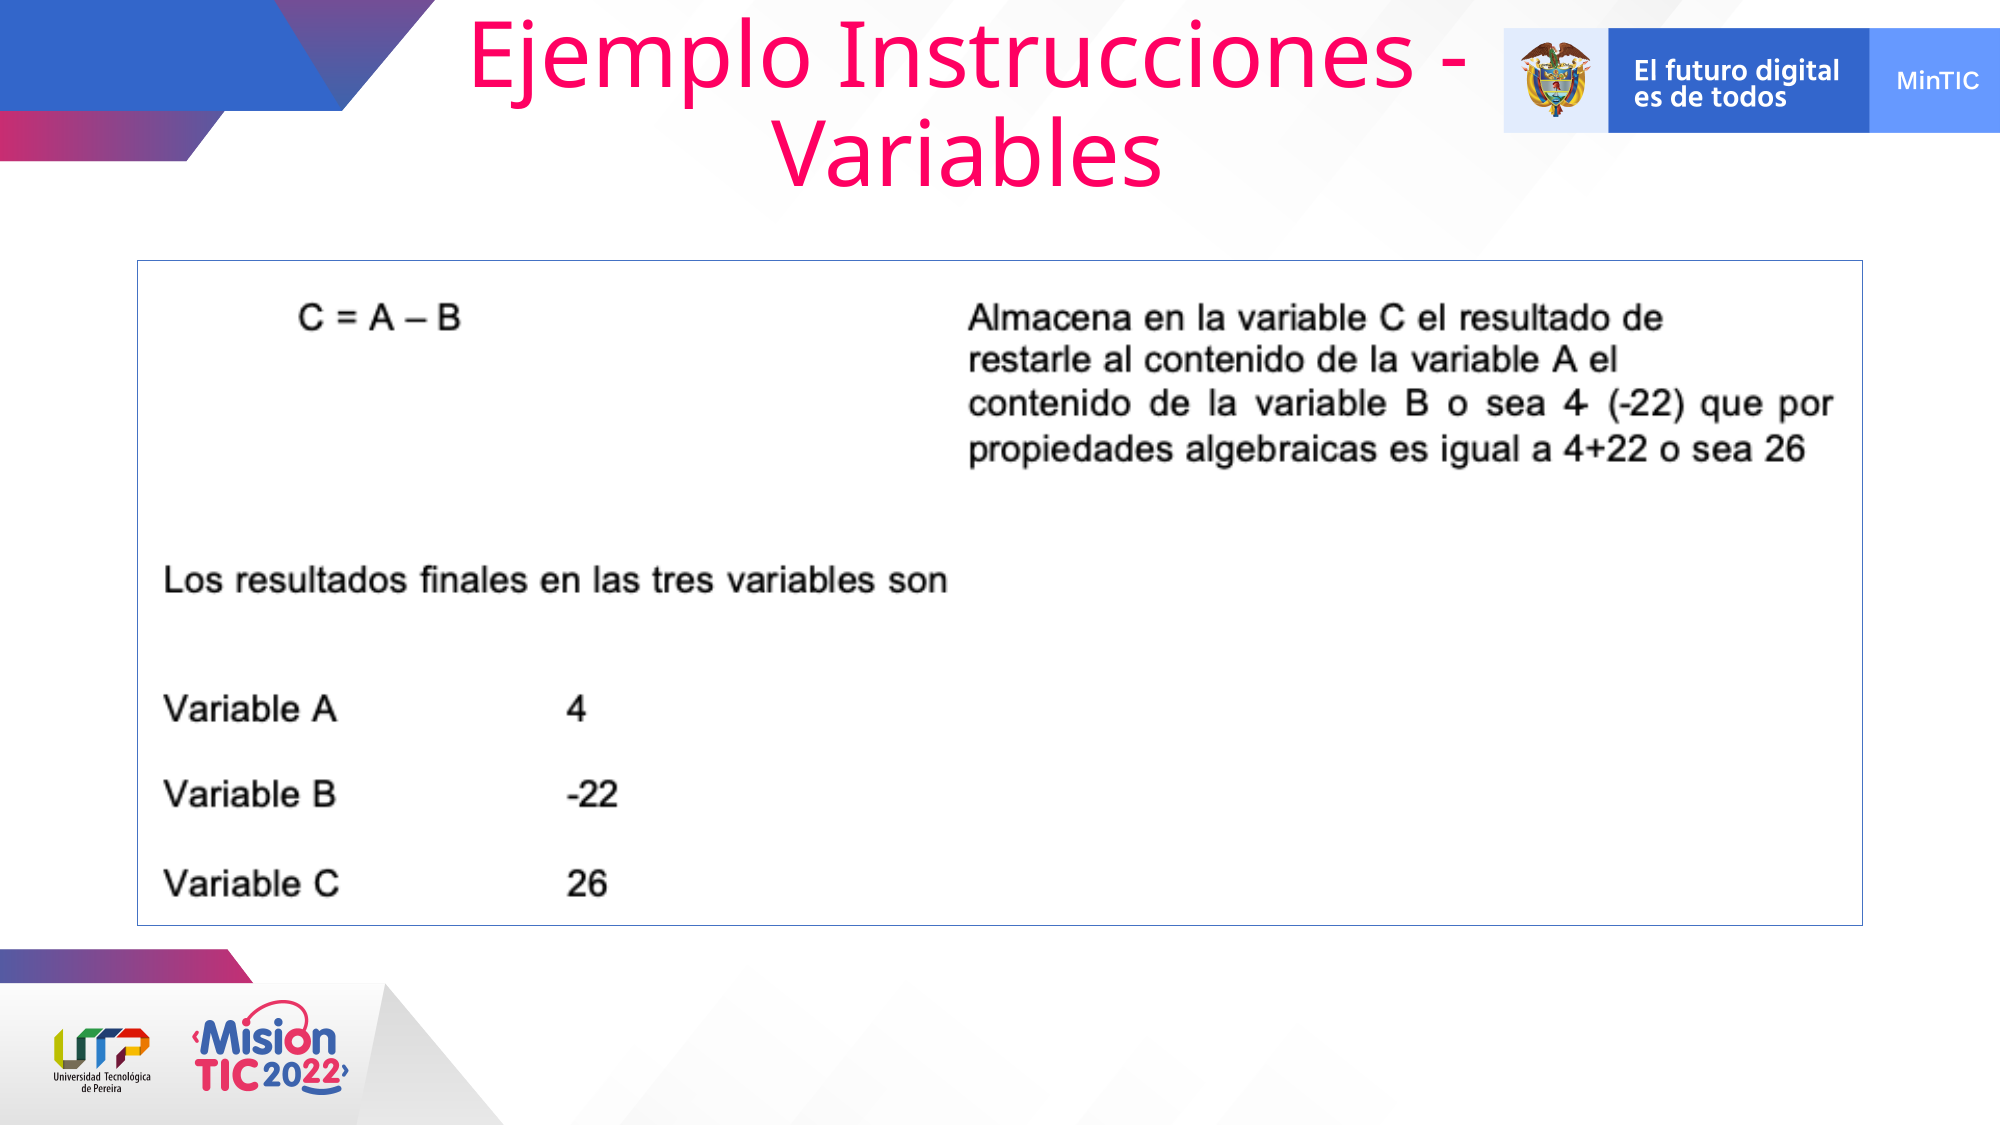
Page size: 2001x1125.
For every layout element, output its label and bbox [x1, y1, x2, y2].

list [137, 260, 1863, 926]
picture [0, 0, 2000, 1125]
